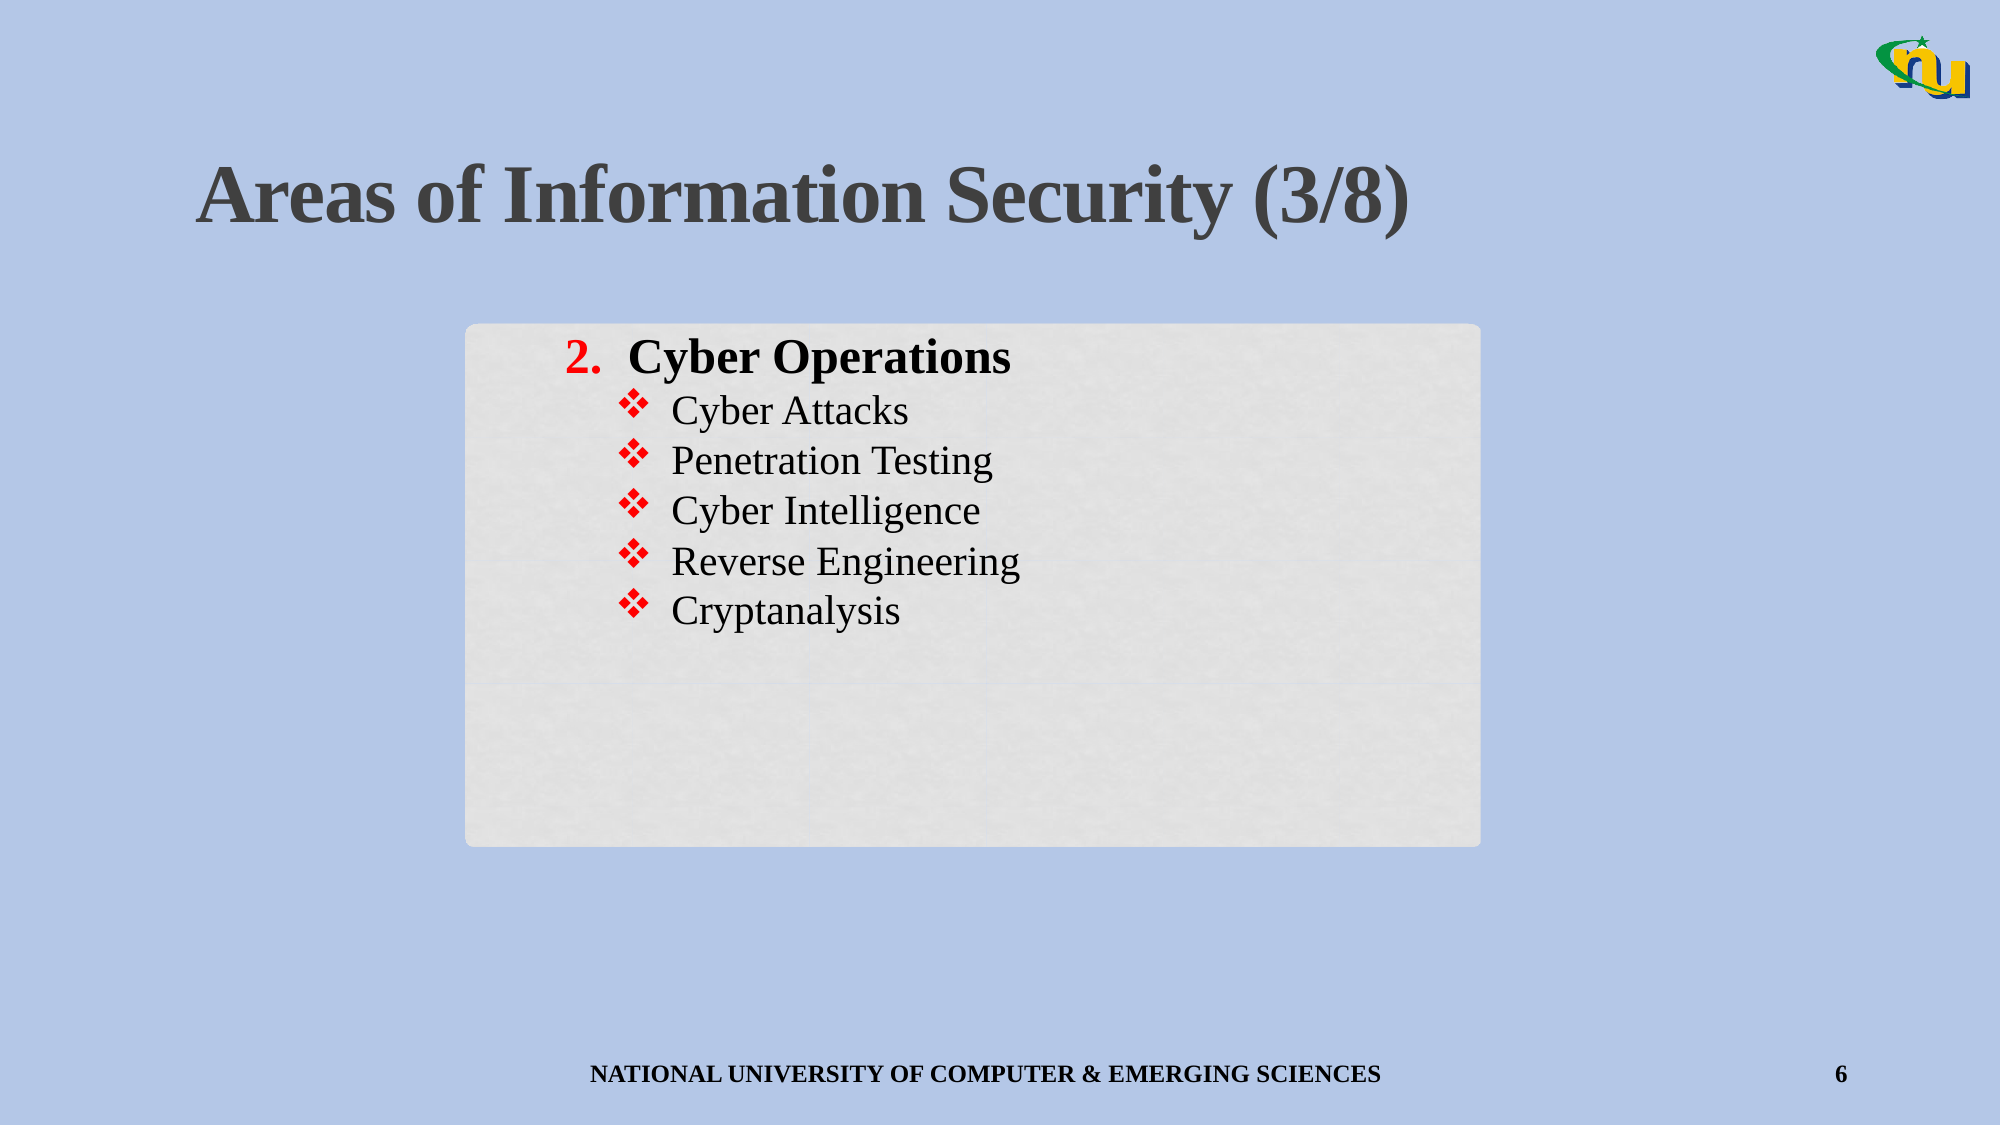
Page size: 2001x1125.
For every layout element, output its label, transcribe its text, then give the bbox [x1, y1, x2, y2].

picture [1866, 24, 1987, 108]
footer NATIONAL UNIVERSITY OF COMPUTER & EMERGING SCIENCES [559, 1042, 1413, 1103]
slide_number 6 [1413, 1042, 1863, 1103]
text_box 2. Cyber Operations Cyber Attacks Penetration Testing Cyber Intelligence Reverse Engineering Cryptanalysis [465, 323, 1481, 847]
text_box Areas of Information Security (3/8) [180, 65, 1642, 248]
